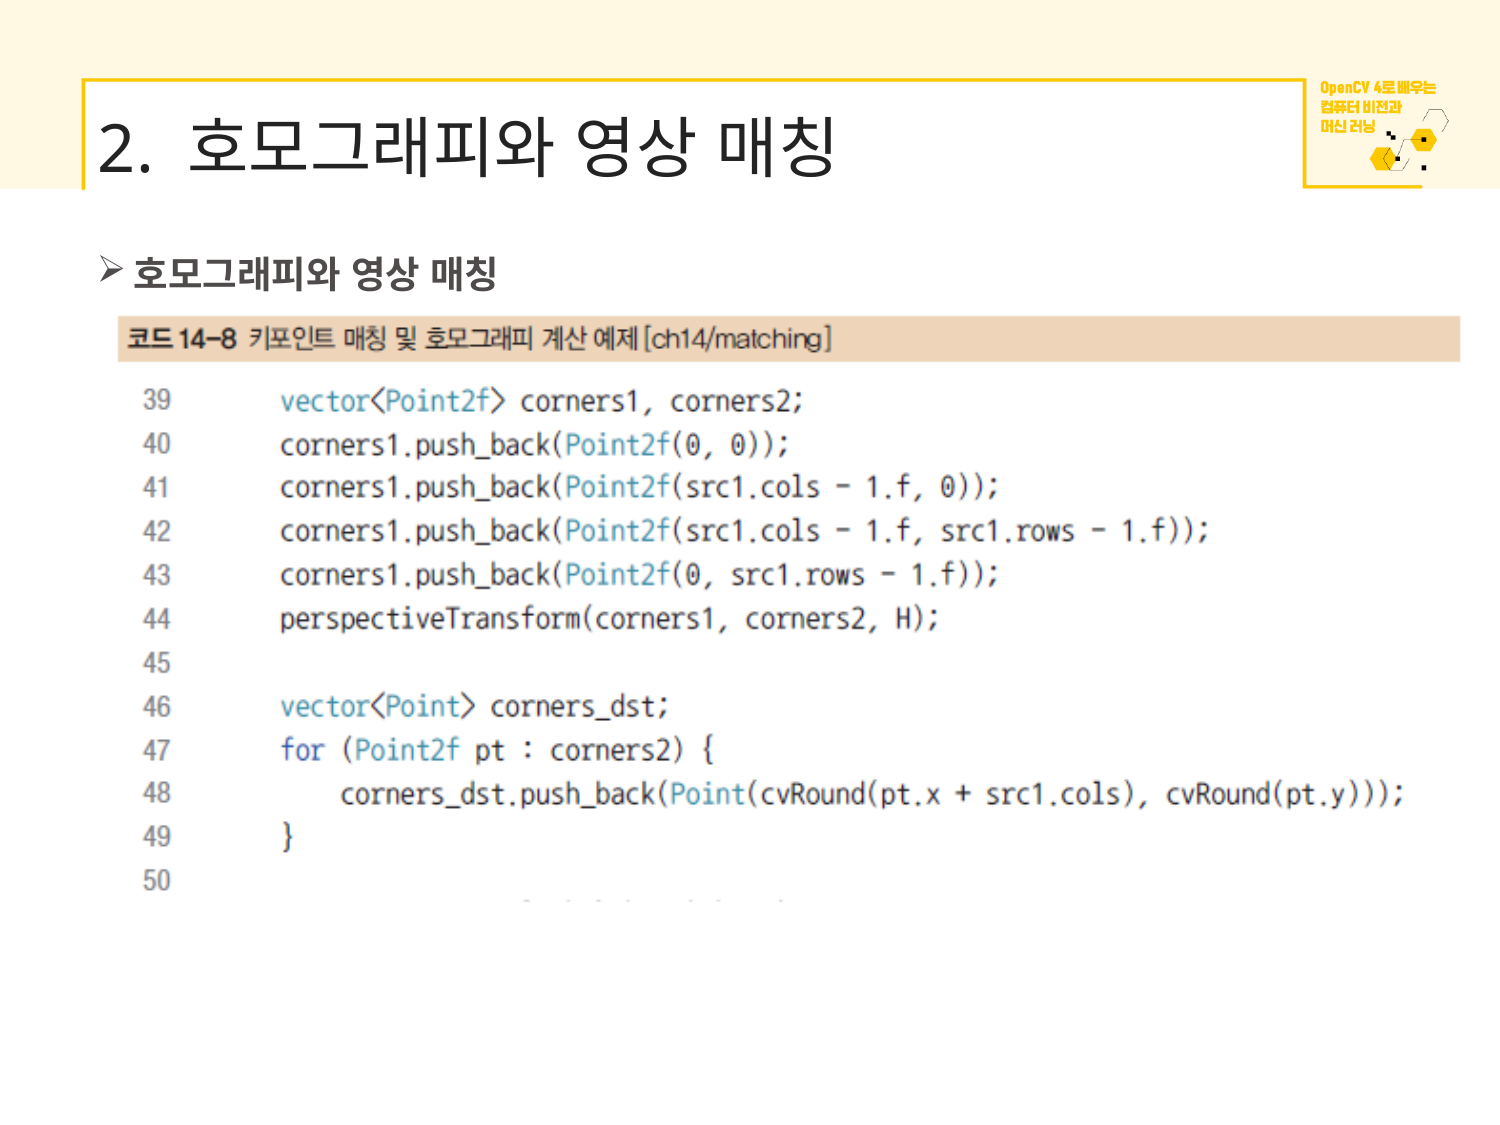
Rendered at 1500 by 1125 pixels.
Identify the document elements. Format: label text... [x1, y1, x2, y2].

list 호모그래피와 영상 매칭 [81, 239, 1412, 1054]
title 2. 호모그래피와 영상 매칭 [82, 61, 1413, 193]
picture [0, 0, 1500, 1125]
